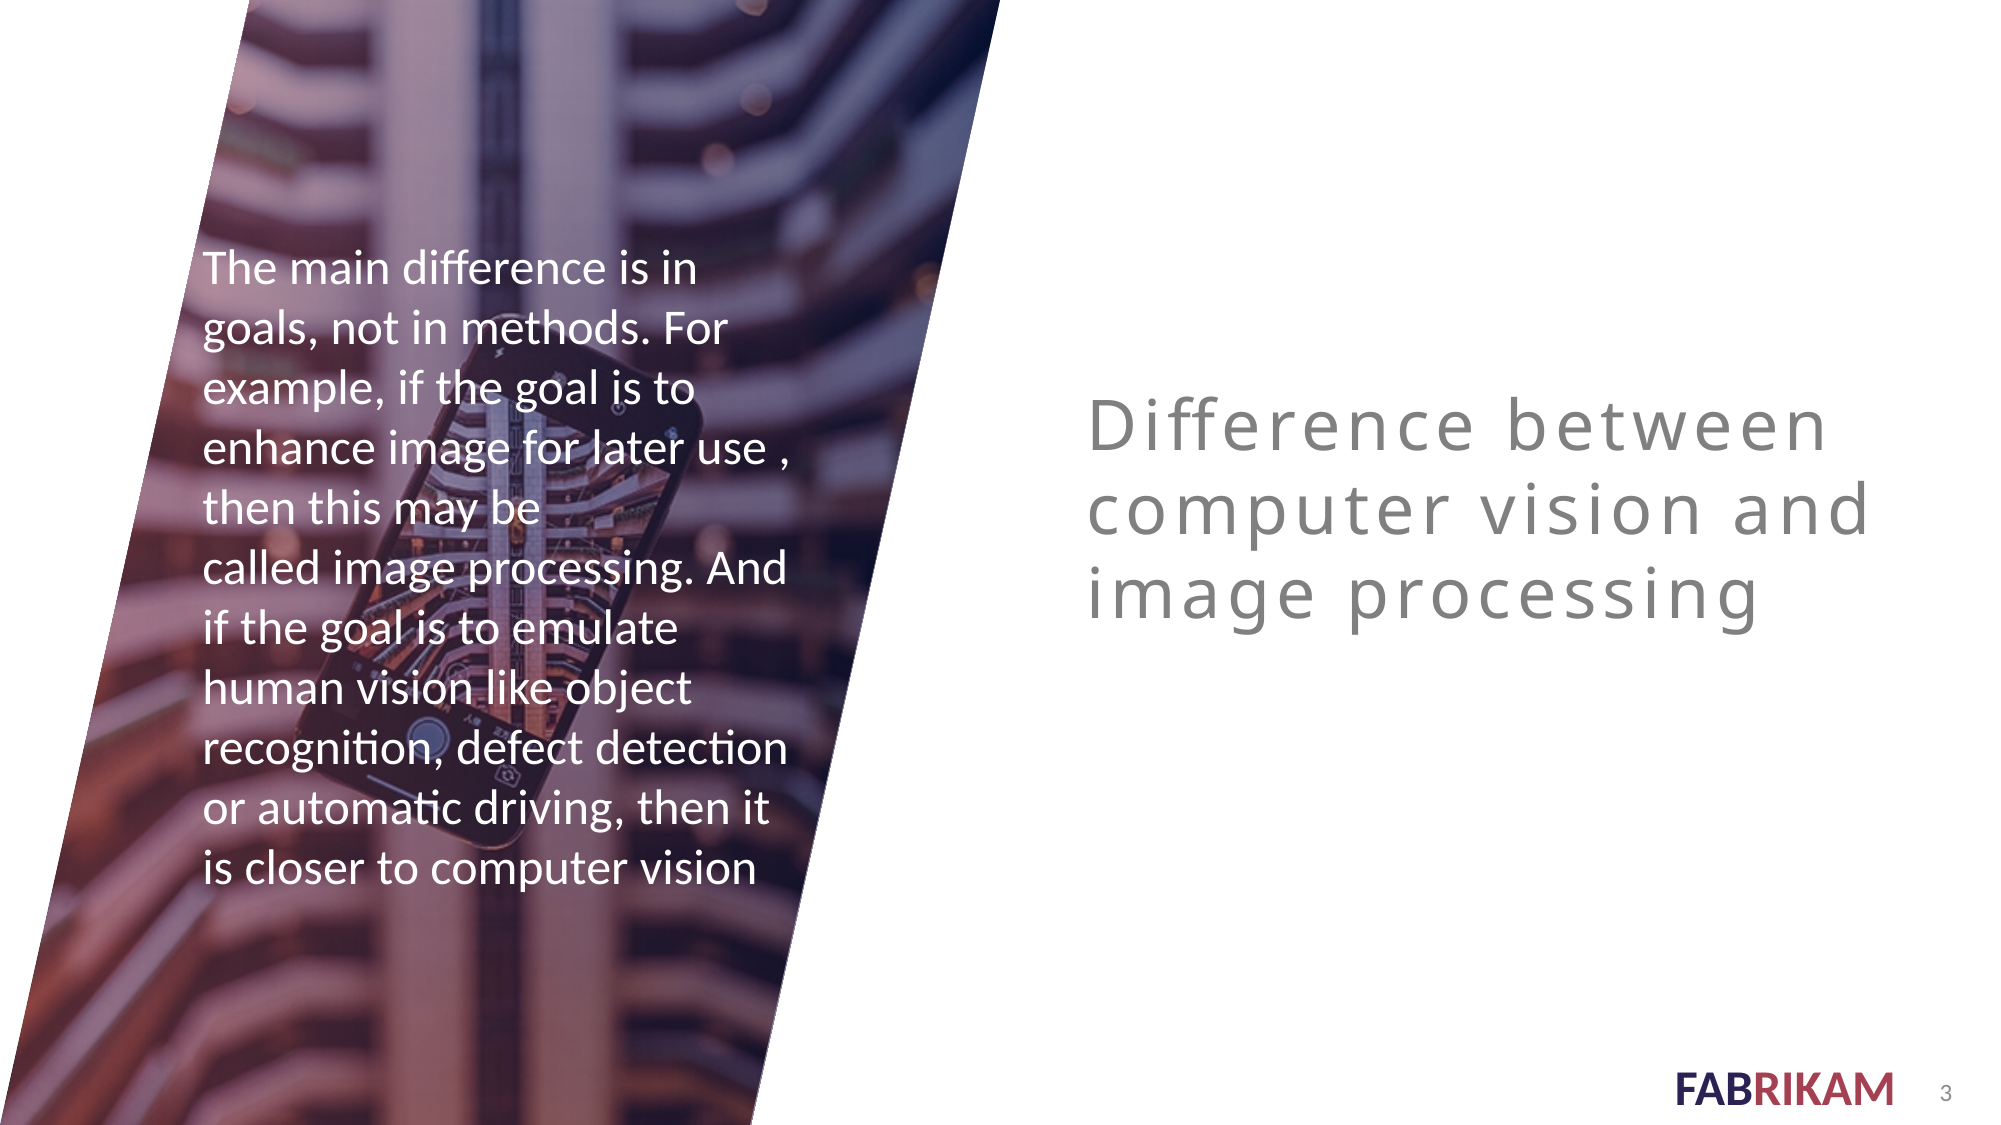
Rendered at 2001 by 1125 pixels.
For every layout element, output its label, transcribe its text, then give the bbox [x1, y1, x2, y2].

picture [0, 0, 1000, 1125]
title Difference between computer vision and image processing [1071, 369, 1933, 643]
slide_number 3 [1894, 1061, 1968, 1121]
